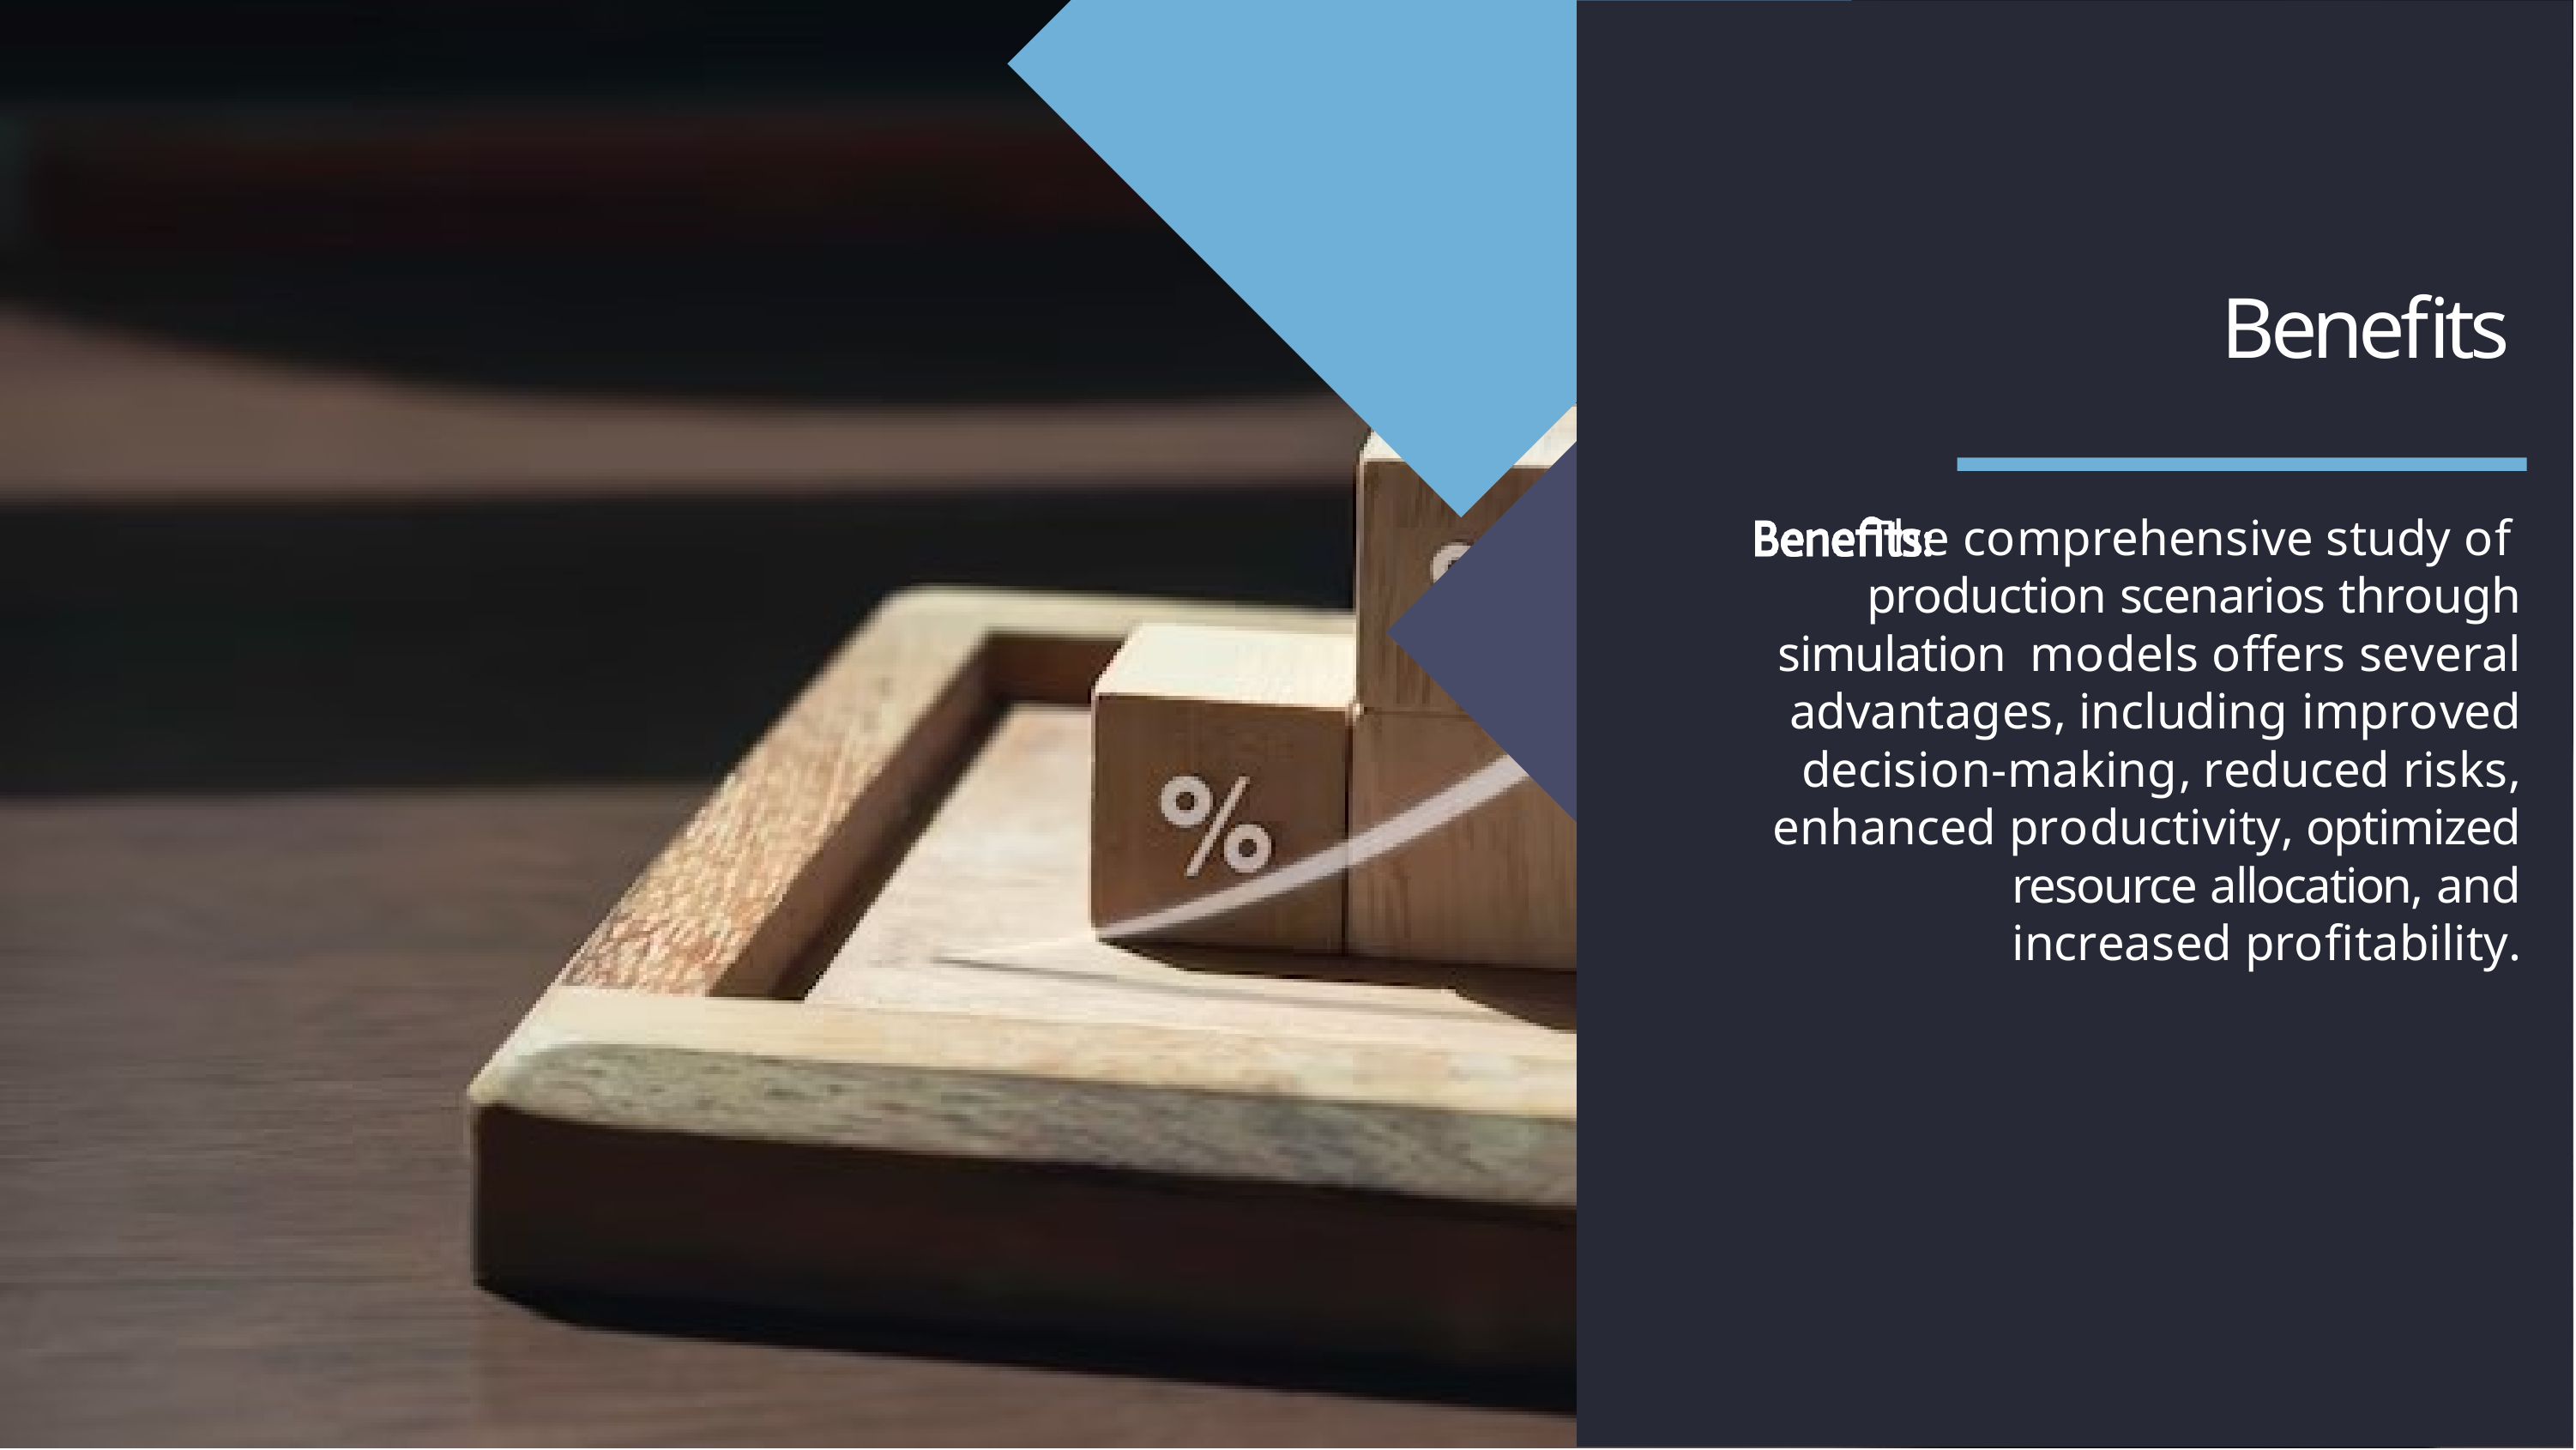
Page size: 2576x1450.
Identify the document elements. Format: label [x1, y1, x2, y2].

picture [1755, 517, 1933, 557]
text_box [0, 0, 2573, 1448]
